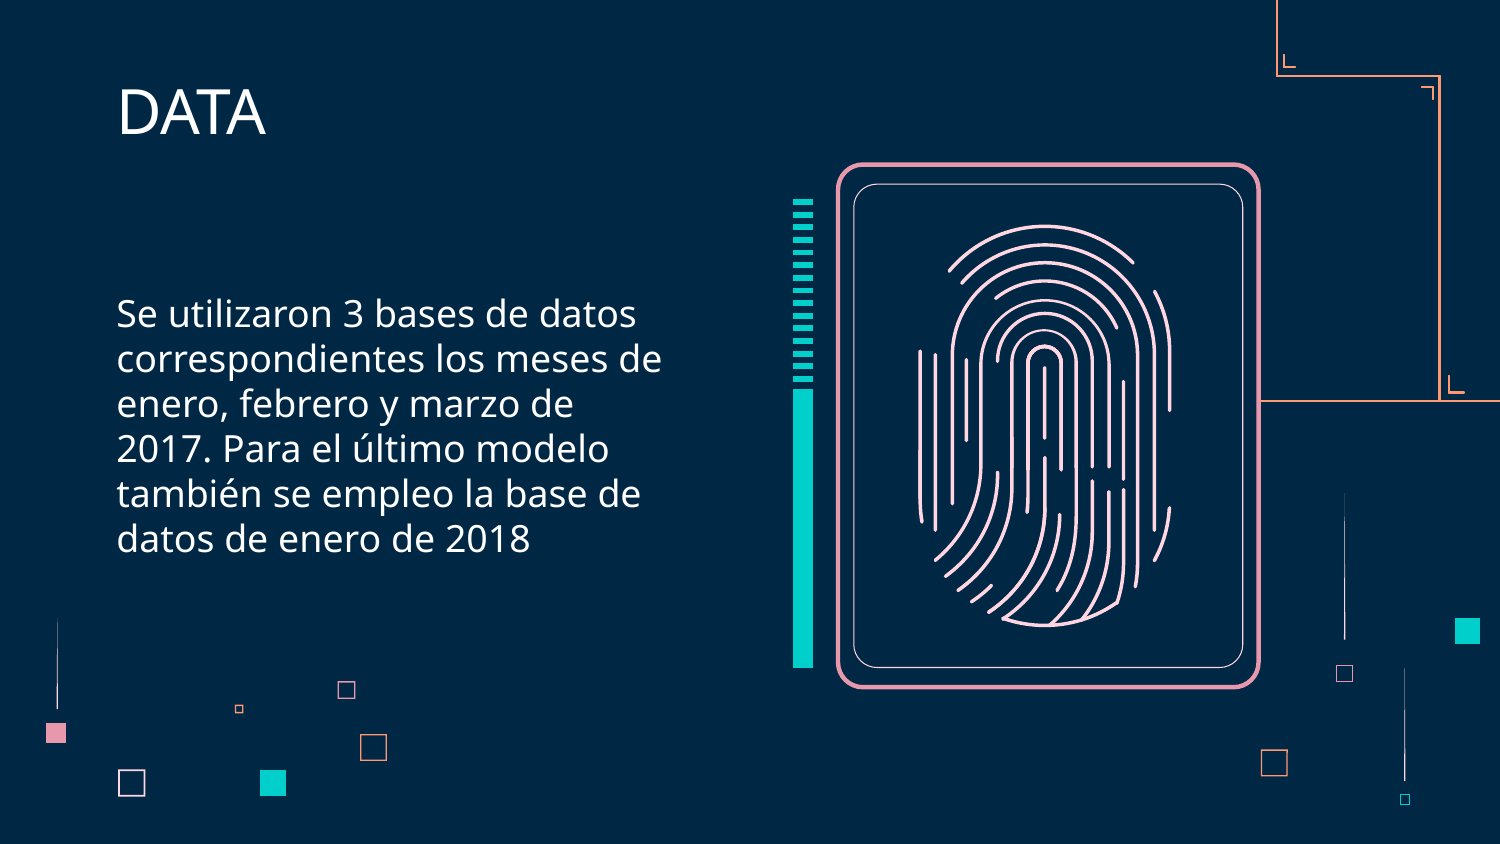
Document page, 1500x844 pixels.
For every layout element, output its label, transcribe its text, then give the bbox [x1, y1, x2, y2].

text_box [1260, 0, 1500, 402]
title DATA [101, 67, 543, 163]
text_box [918, 224, 1172, 628]
list Se utilizaron 3 bases de datos correspondientes los meses de enero, febrero y marzo de 2017. Para el último modelo también se empleo la base de datos de enero de 2018 [101, 275, 682, 619]
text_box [792, 162, 1262, 690]
